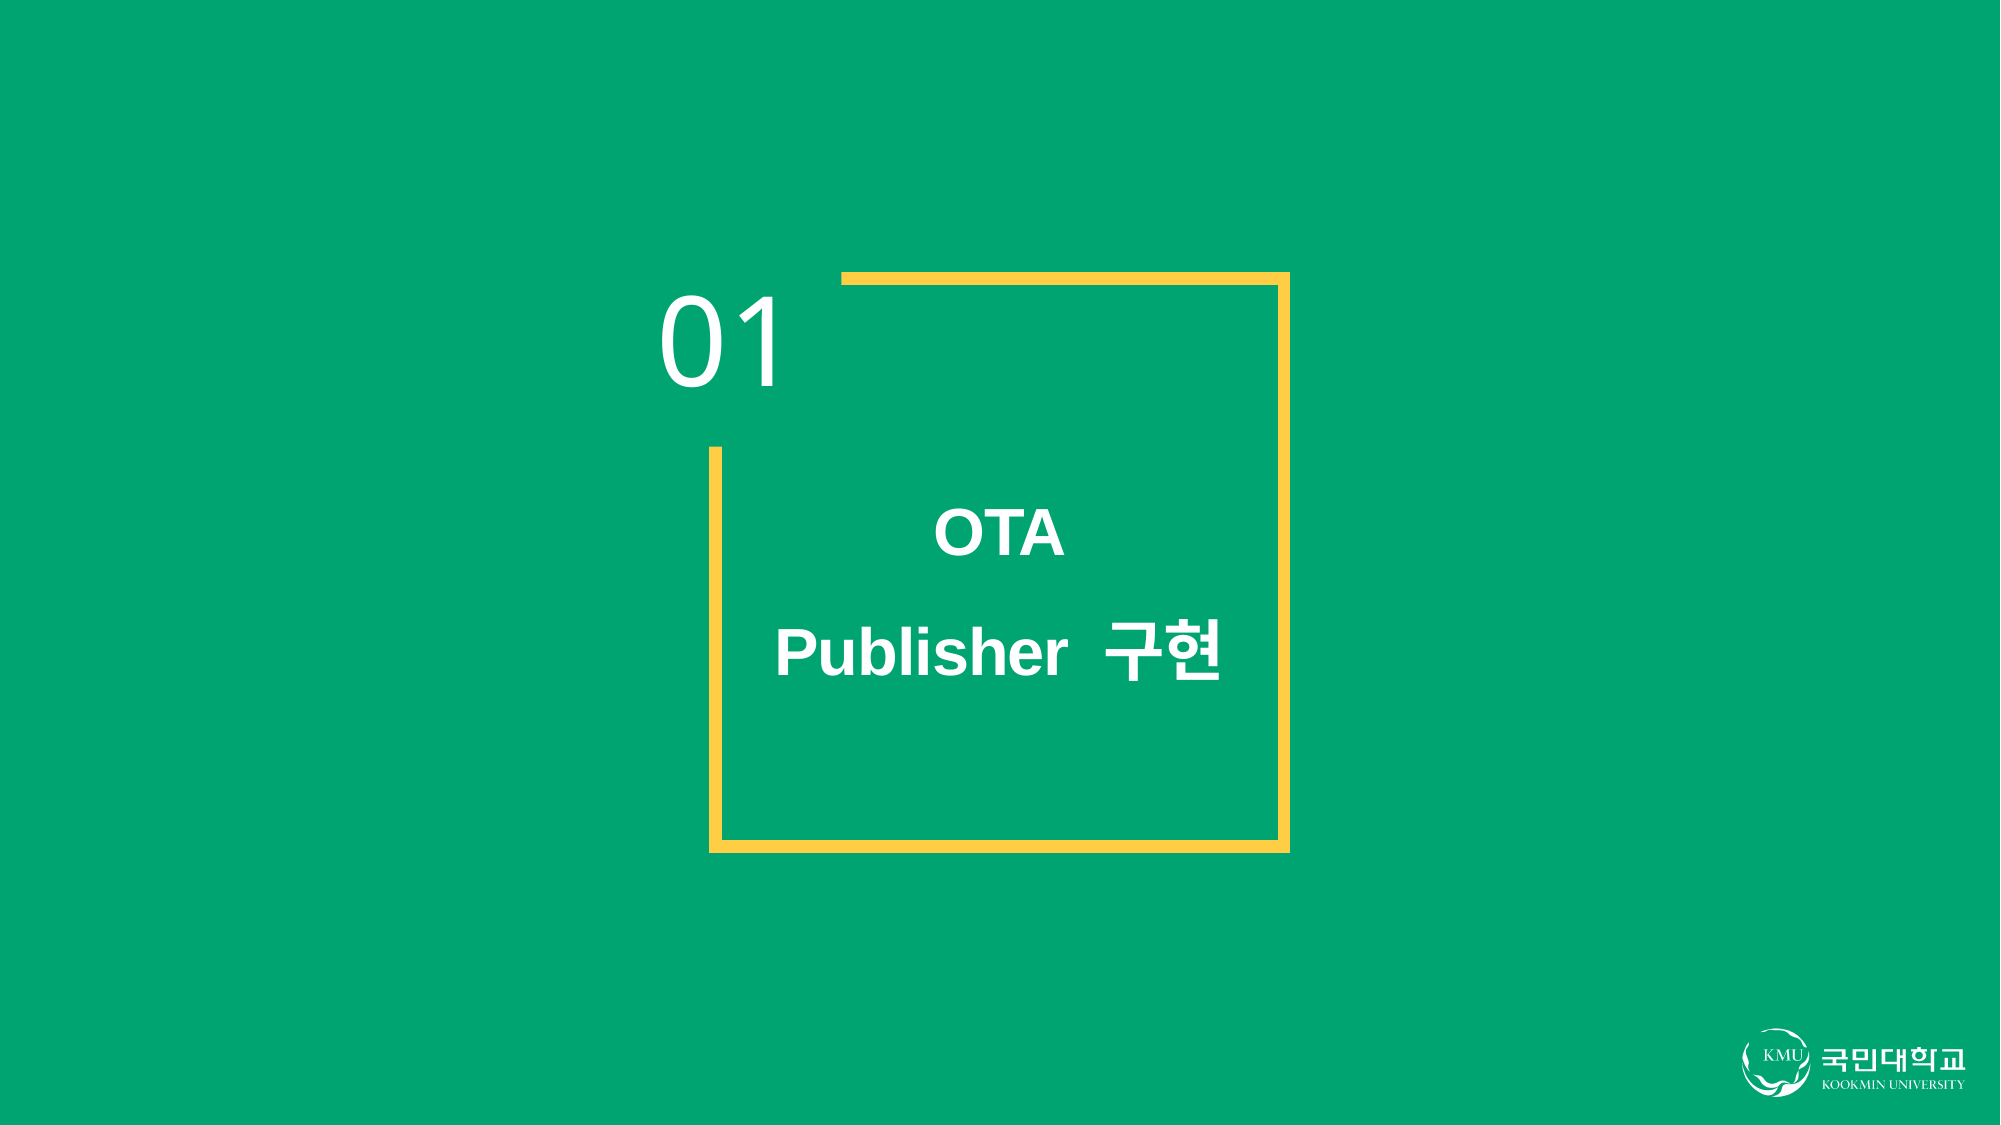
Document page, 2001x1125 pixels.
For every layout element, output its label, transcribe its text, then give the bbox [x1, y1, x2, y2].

text_box 01 [641, 254, 815, 419]
text_box [715, 277, 1285, 848]
text_box OTA Publisher 구현 [759, 441, 1240, 697]
text_box [614, 227, 842, 448]
